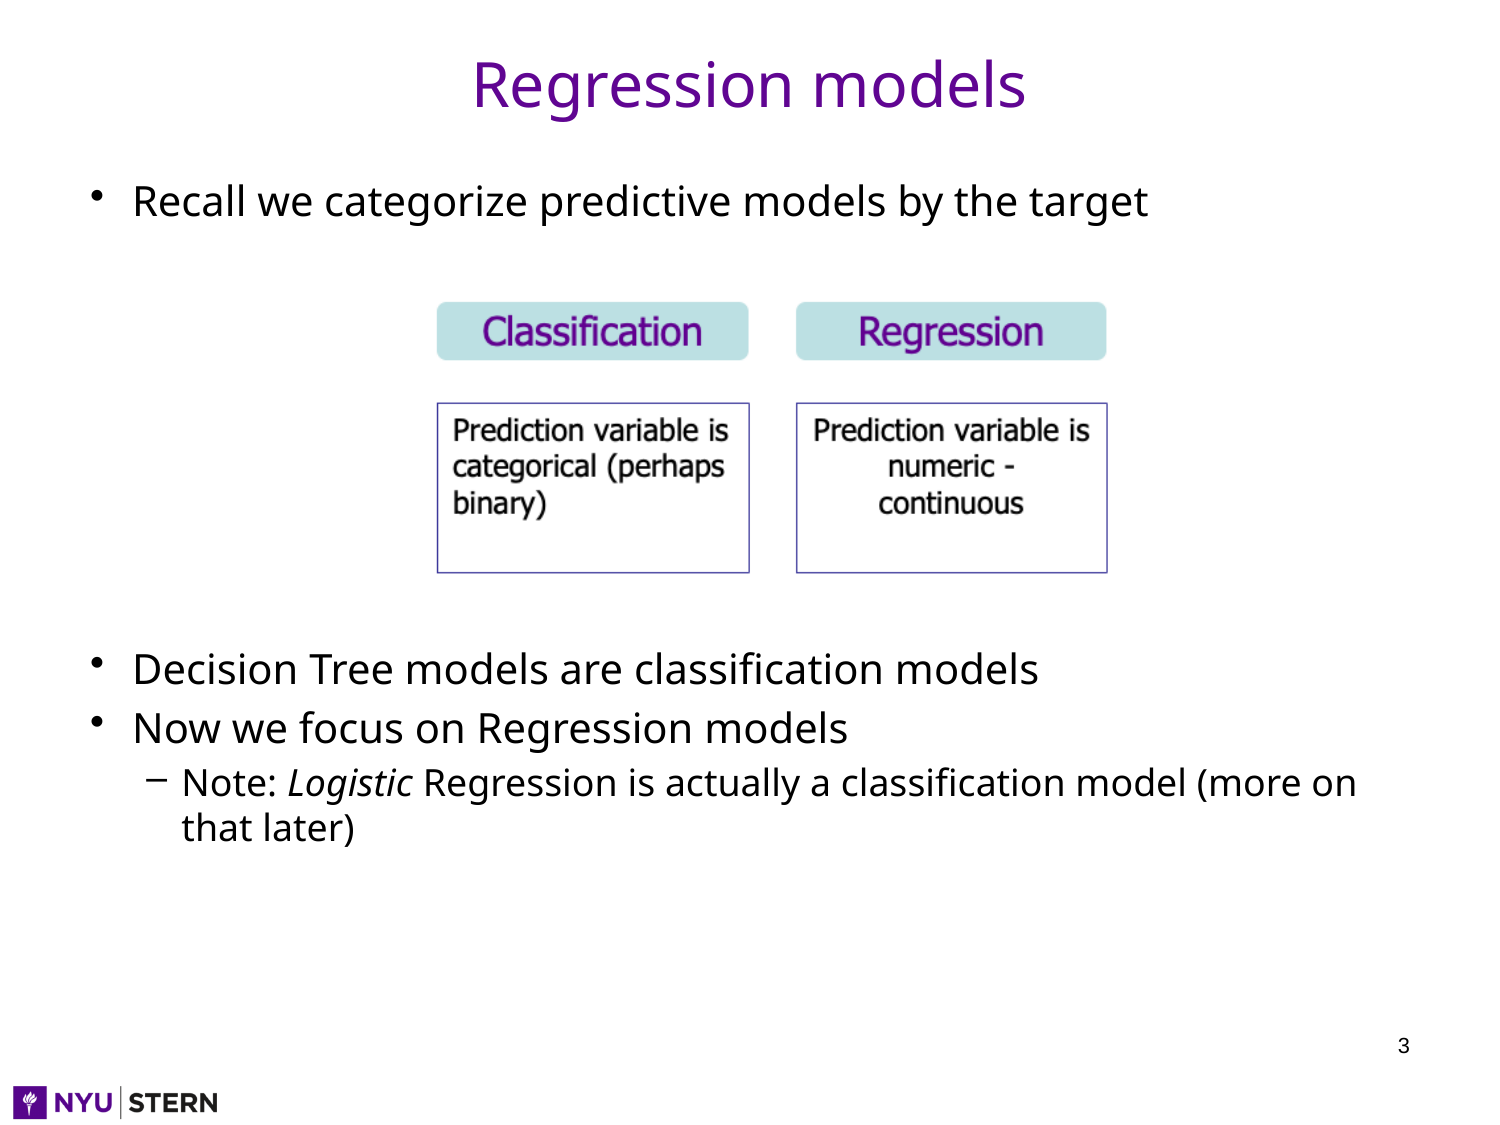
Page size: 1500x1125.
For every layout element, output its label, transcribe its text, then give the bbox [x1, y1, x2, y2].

title Regression models [75, 22, 1425, 142]
slide_number 3 [1074, 1024, 1426, 1103]
text_box Decision Tree models are classification models Now we focus on Regression models Note: Logistic Regression is actually a classification model (more on that later) [74, 635, 1425, 958]
picture [0, 1038, 230, 1125]
list Recall we categorize predictive models by the target [75, 167, 1392, 316]
picture [408, 273, 1130, 604]
